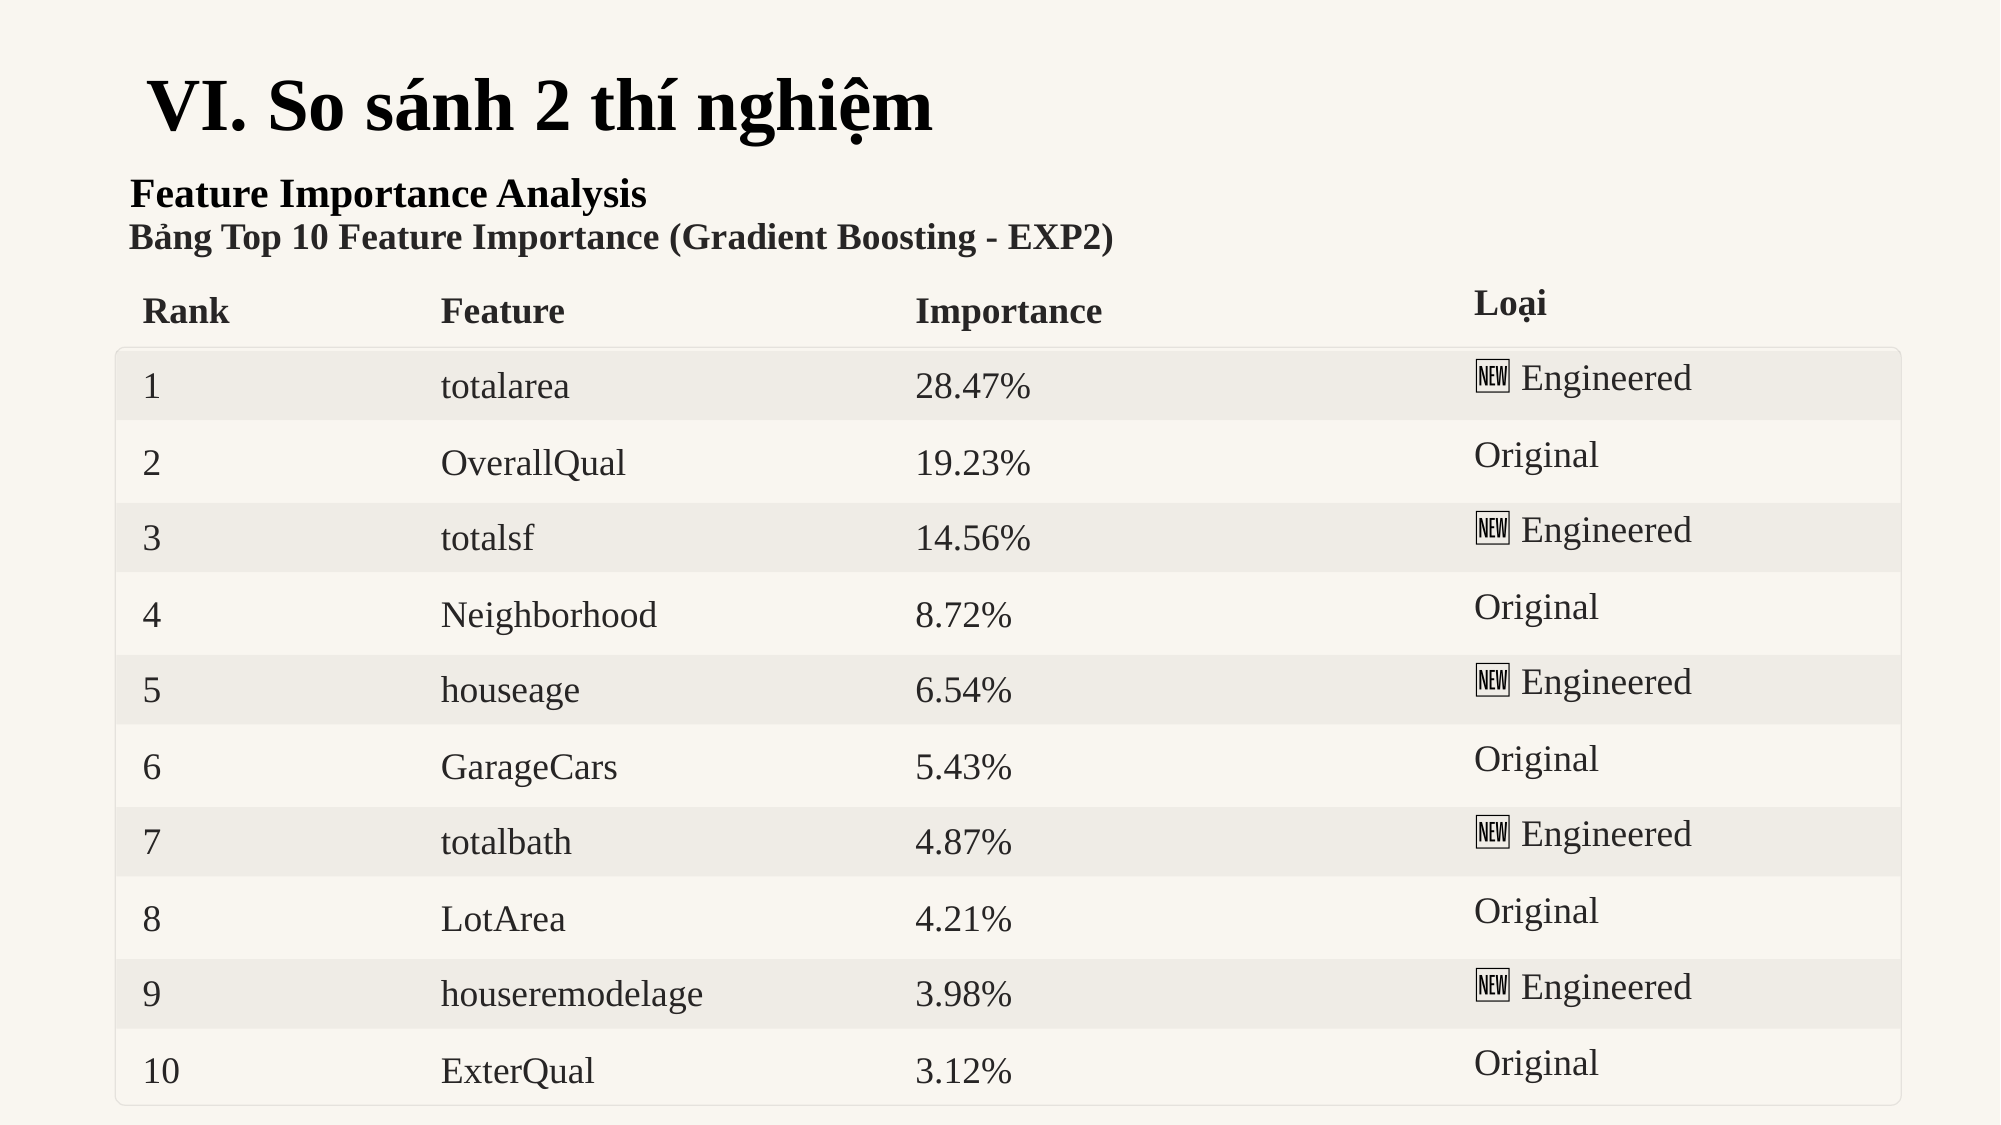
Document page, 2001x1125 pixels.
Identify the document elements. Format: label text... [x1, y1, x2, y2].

text_box 5 [142, 668, 277, 707]
text_box houseage [440, 668, 915, 707]
text_box Neighborhood [440, 593, 915, 631]
text_box ExterQual [440, 1049, 915, 1088]
text_box 28.47% [915, 364, 1407, 402]
text_box [116, 275, 1901, 344]
text_box Original [1474, 433, 1881, 479]
text_box Importance [915, 288, 1407, 327]
text_box 🆕 Engineered [1474, 964, 1881, 1012]
text_box Original [1474, 889, 1881, 935]
text_box 3 [142, 516, 277, 554]
text_box 4.21% [915, 897, 1407, 935]
text_box 7 [142, 820, 277, 859]
text_box Rank [142, 288, 277, 327]
text_box 19.23% [915, 440, 1407, 479]
text_box [116, 350, 1901, 421]
text_box Original [1474, 737, 1881, 783]
text_box Bảng Top 10 Feature Importance (Gradient Boosting - EXP2) [128, 215, 1915, 254]
text_box 3.12% [915, 1049, 1407, 1088]
text_box [116, 502, 1901, 573]
text_box totalarea [440, 364, 915, 402]
text_box Feature [440, 288, 915, 327]
text_box LotArea [440, 897, 915, 935]
text_box 6.54% [915, 668, 1407, 707]
text_box Feature Importance Analysis [130, 134, 1044, 215]
text_box 4 [142, 593, 277, 631]
text_box 1 [142, 364, 277, 402]
text_box [116, 1035, 1901, 1104]
text_box [116, 427, 1901, 496]
text_box [115, 353, 1902, 1100]
text_box 14.56% [915, 516, 1407, 554]
text_box GarageCars [440, 745, 915, 783]
text_box 8 [142, 897, 277, 935]
title VI. So sánh 2 thí nghiệm [131, 58, 1857, 161]
text_box [116, 883, 1901, 952]
text_box 🆕 Engineered [1474, 660, 1881, 708]
text_box [116, 654, 1901, 725]
text_box OverallQual [440, 440, 915, 479]
text_box 4.87% [915, 820, 1407, 859]
text_box Loại [1474, 281, 1881, 327]
text_box 2 [142, 440, 277, 479]
text_box [116, 959, 1901, 1029]
text_box 10 [142, 1049, 277, 1088]
text_box 3.98% [915, 972, 1407, 1011]
text_box totalsf [440, 516, 915, 554]
text_box houseremodelage [440, 972, 915, 1011]
text_box 9 [142, 972, 277, 1011]
text_box 5.43% [915, 745, 1407, 783]
text_box 8.72% [915, 593, 1407, 631]
text_box [116, 579, 1901, 648]
text_box [116, 807, 1901, 877]
text_box Original [1474, 585, 1881, 631]
text_box totalbath [440, 820, 915, 859]
text_box 6 [142, 745, 277, 783]
text_box 🆕 Engineered [1474, 356, 1881, 404]
text_box [116, 731, 1901, 800]
text_box 🆕 Engineered [1474, 508, 1881, 556]
text_box 🆕 Engineered [1474, 812, 1881, 860]
text_box Original [1474, 1041, 1881, 1088]
